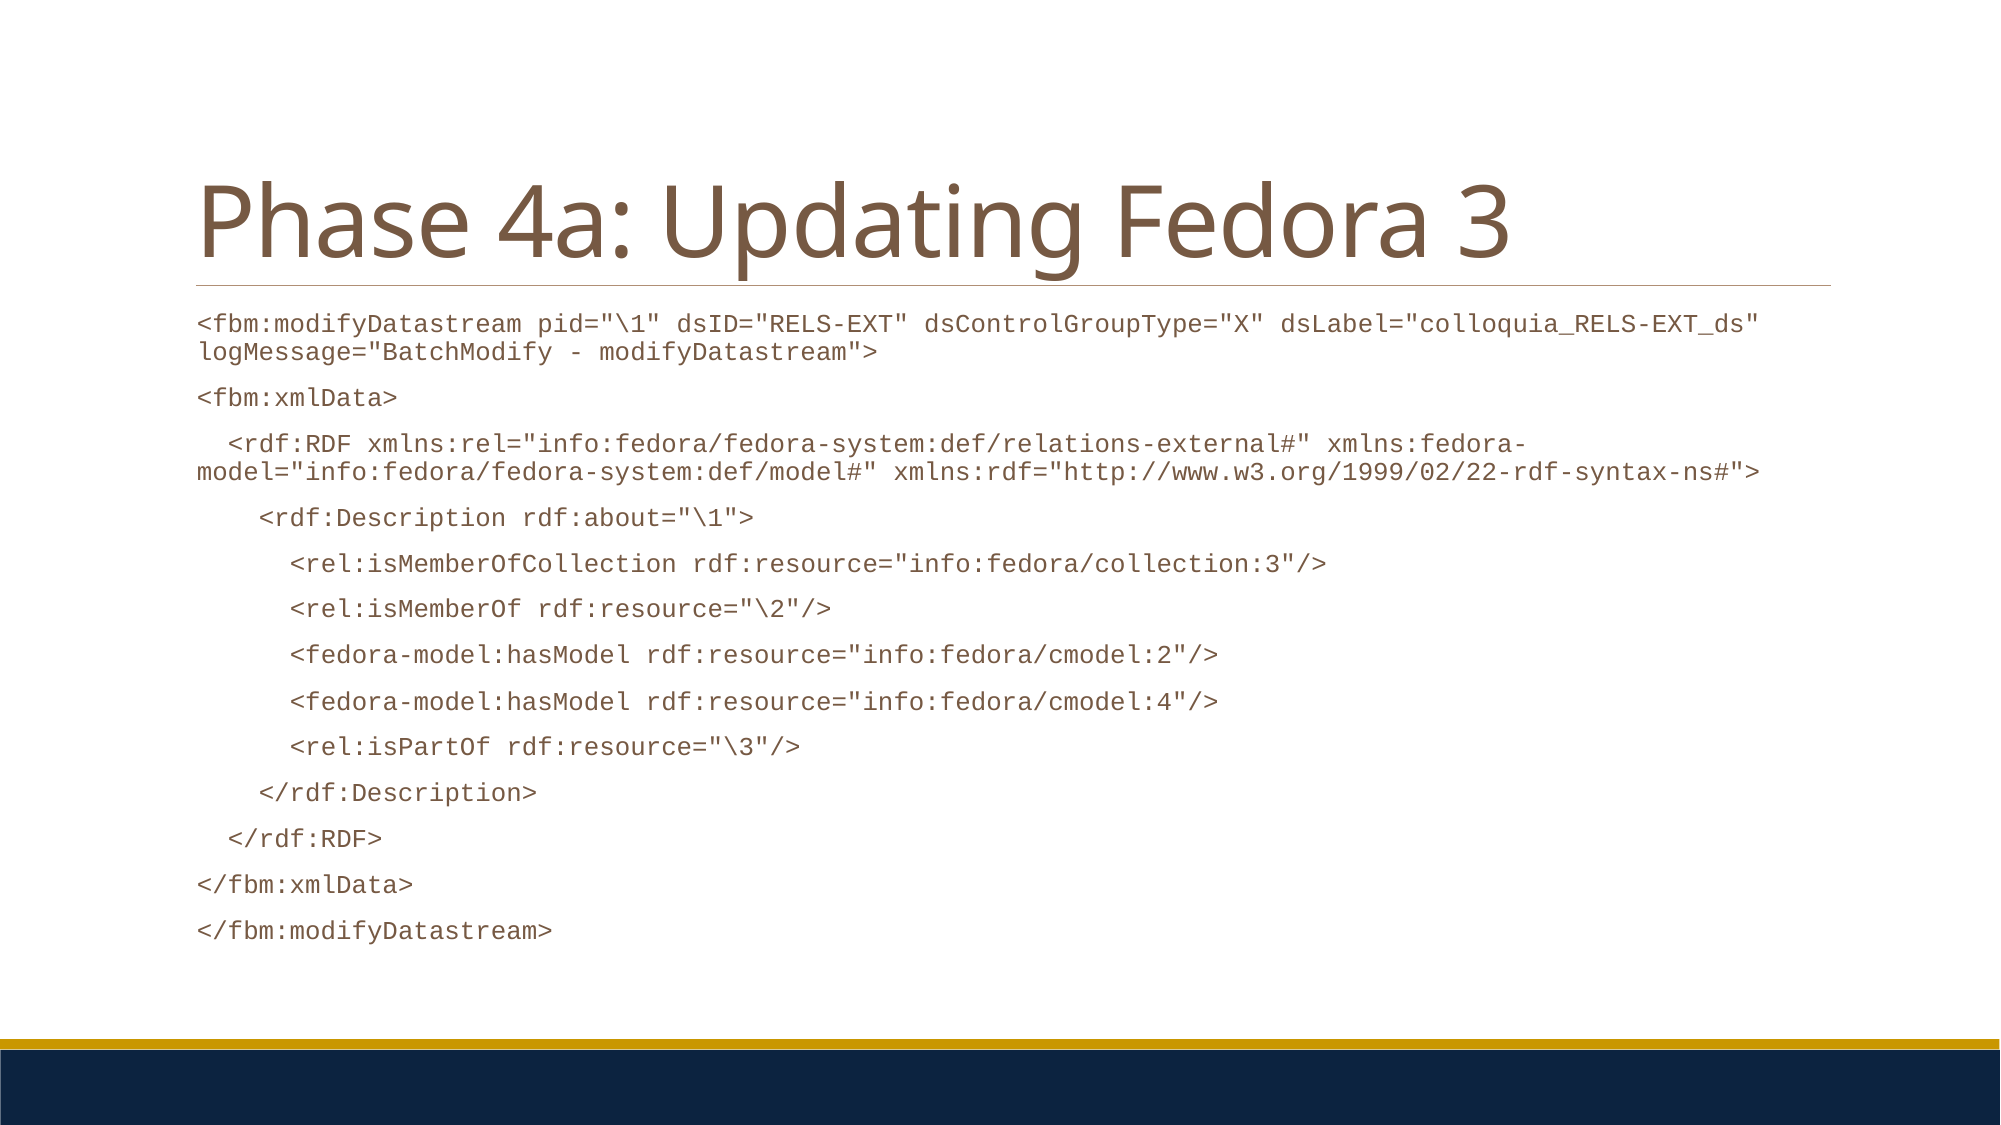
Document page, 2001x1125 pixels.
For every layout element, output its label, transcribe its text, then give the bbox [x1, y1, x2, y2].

list <fbm:modifyDatastream pid="\1" dsID="RELS-EXT" dsControlGroupType="X" dsLabel="colloquia_RELS-EXT_ds" logMessage="BatchModify - modifyDatastream"> <fbm:xmlData> <rdf:RDF xmlns:rel="info:fedora/fedora-system:def/relations-external#" xmlns:fedora-model="info:fedora/fedora-system:def/model#" xmlns:rdf="http://www.w3.org/1999/02/22-rdf-syntax-ns#"> <rdf:Description rdf:about="\1"> <rel:isMemberOfCollection rdf:resource="info:fedora/collection:3"/> <rel:isMemberOf rdf:resource="\2"/> <fedora-model:hasModel rdf:resource="info:fedora/cmodel:2"/> <fedora-model:hasModel rdf:resource="info:fedora/cmodel:4"/> <rel:isPartOf rdf:resource="\3"/> </rdf:Description> </rdf:RDF> </fbm:xmlData> </fbm:modifyDatastream> [180, 302, 1830, 963]
title Phase 4a: Updating Fedora 3 [180, 47, 1830, 285]
